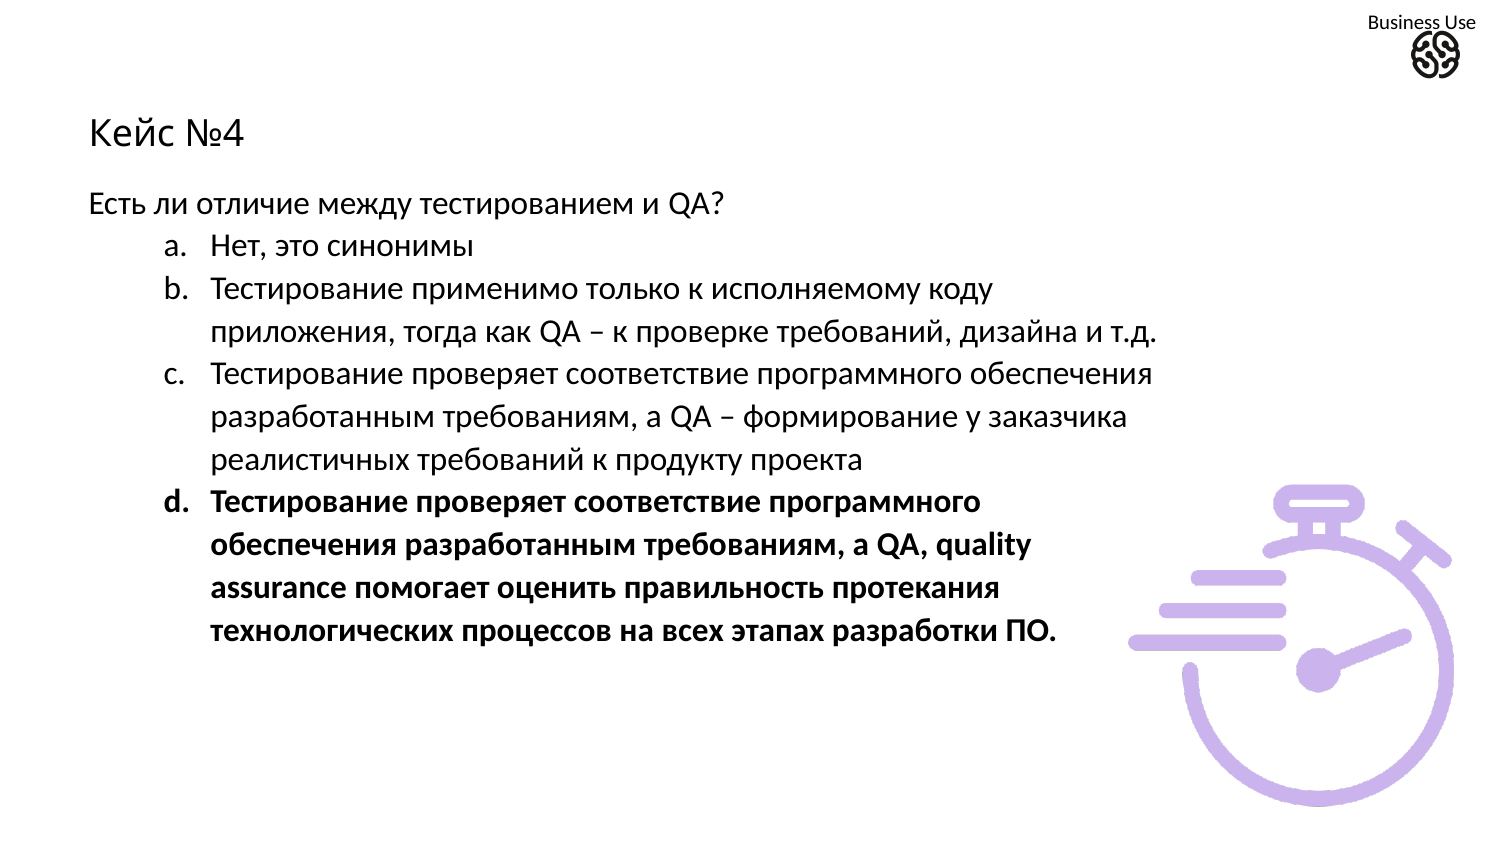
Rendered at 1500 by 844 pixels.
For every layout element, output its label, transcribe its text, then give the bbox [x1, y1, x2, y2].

subtitle Есть ли отличие между тестированием и QA? Нет, это синонимы Тестирование применимо только к исполняемому коду приложения, тогда как QA – к проверке требований, дизайна и т.д. Тестирование проверяет соответствие программного обеспечения разработанным требованиям, а QA – формирование у заказчика реалистичных требований к продукту проекта Тестирование проверяет соответствие программного обеспечения разработанным требованиям, а QA, quality assurance помогает оценить правильность протекания технологических процессов на всех этапах разработки ПО. [88, 178, 1160, 710]
picture [1412, 30, 1460, 79]
title Кейс №4 [88, 12, 1412, 155]
picture [1128, 484, 1454, 810]
